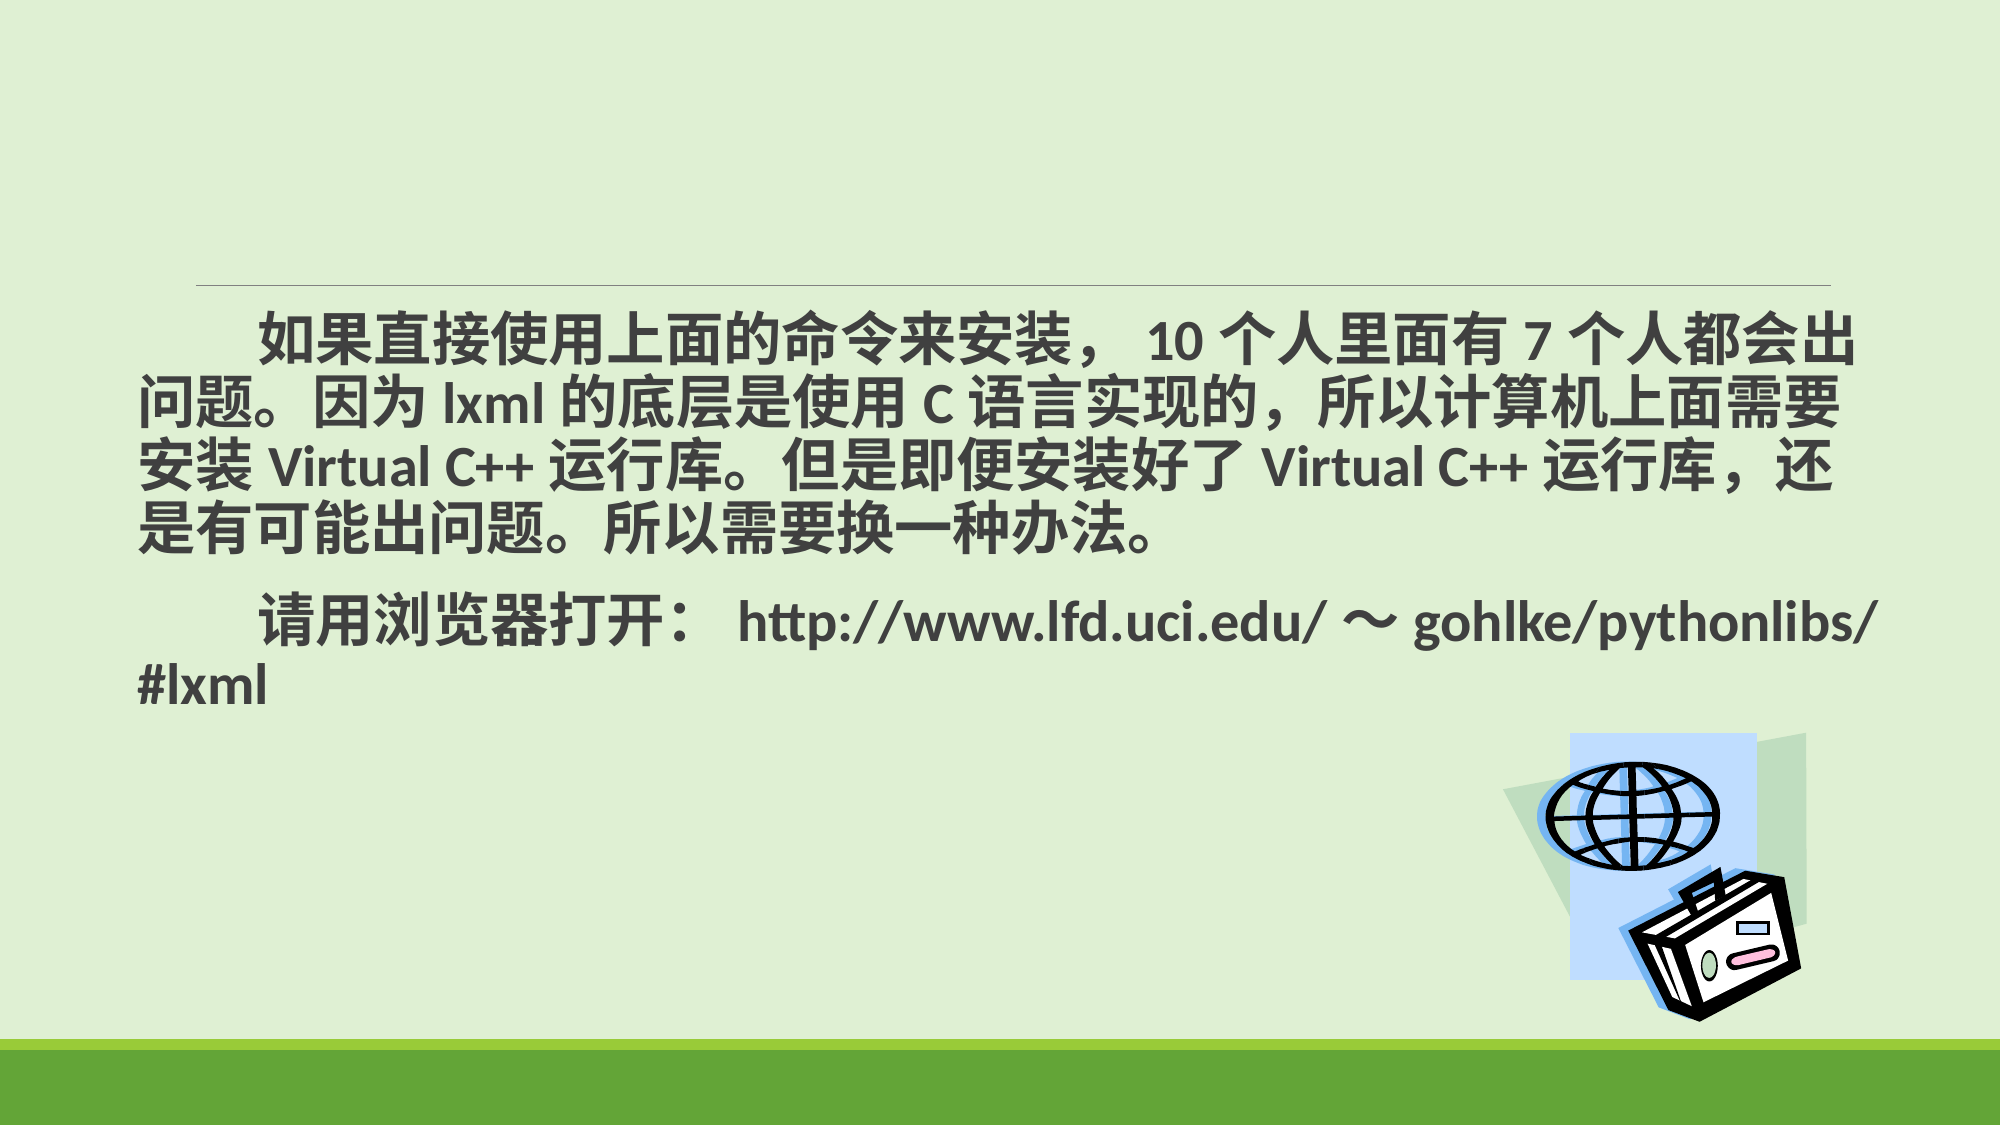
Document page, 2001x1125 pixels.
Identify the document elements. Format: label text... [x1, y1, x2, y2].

picture [1502, 732, 1808, 1023]
list 如果直接使用上面的命令来安装，10个人里面有7个人都会出问题。因为lxml的底层是使用C语言实现的，所以计算机上面需要安装Virtual C++运行库。但是即便安装好了Virtual C++运行库，还是有可能出问题。所以需要换一种办法。 请用浏览器打开：http://www.lfd.uci.edu/～gohlke/pythonlibs/ #lxml [122, 302, 1890, 963]
